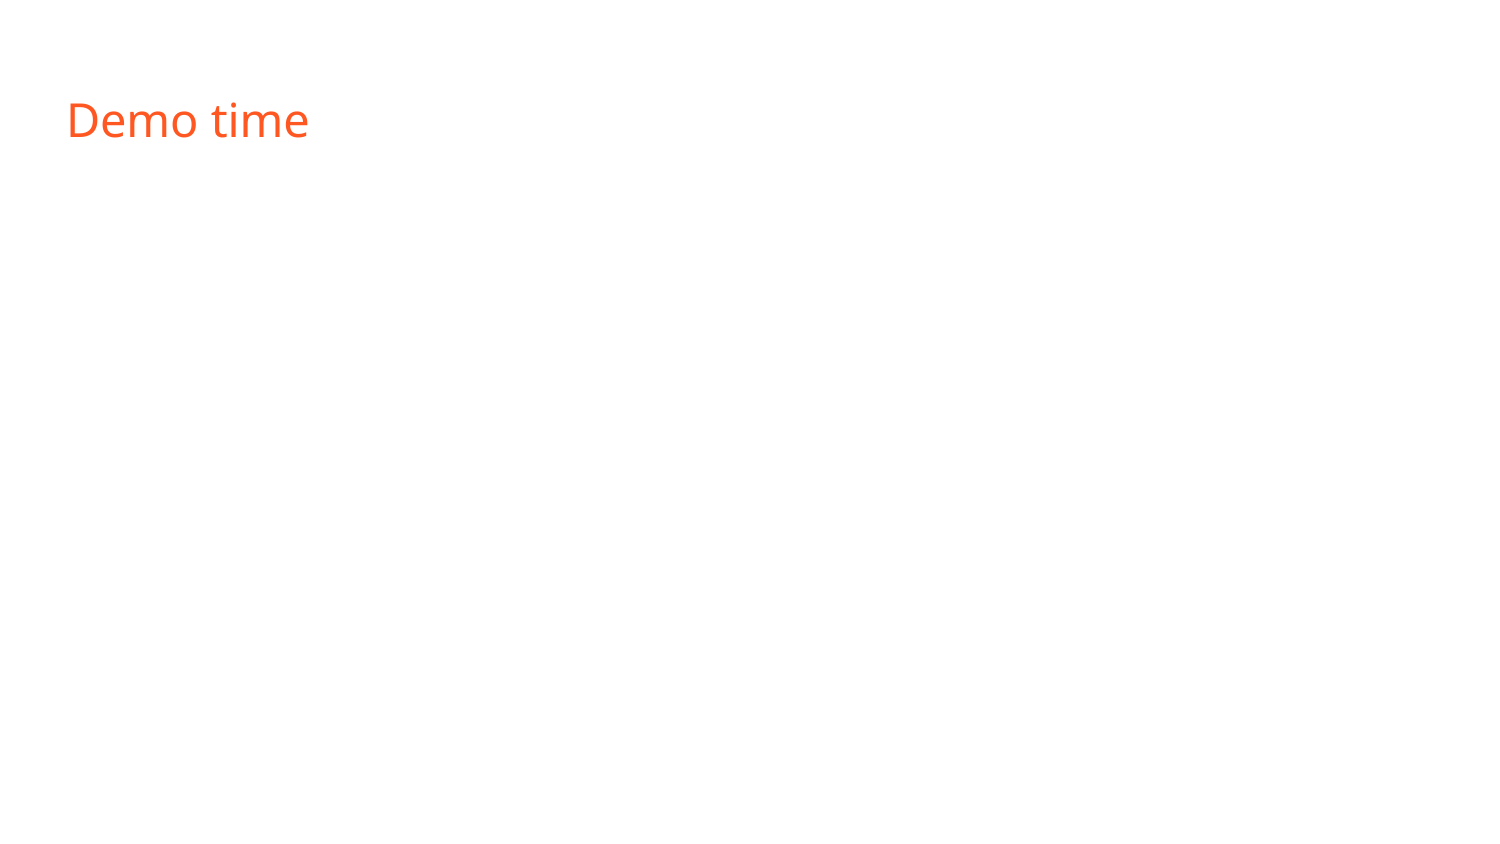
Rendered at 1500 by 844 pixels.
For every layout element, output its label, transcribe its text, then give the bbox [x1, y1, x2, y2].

title Demo time [51, 72, 1449, 167]
